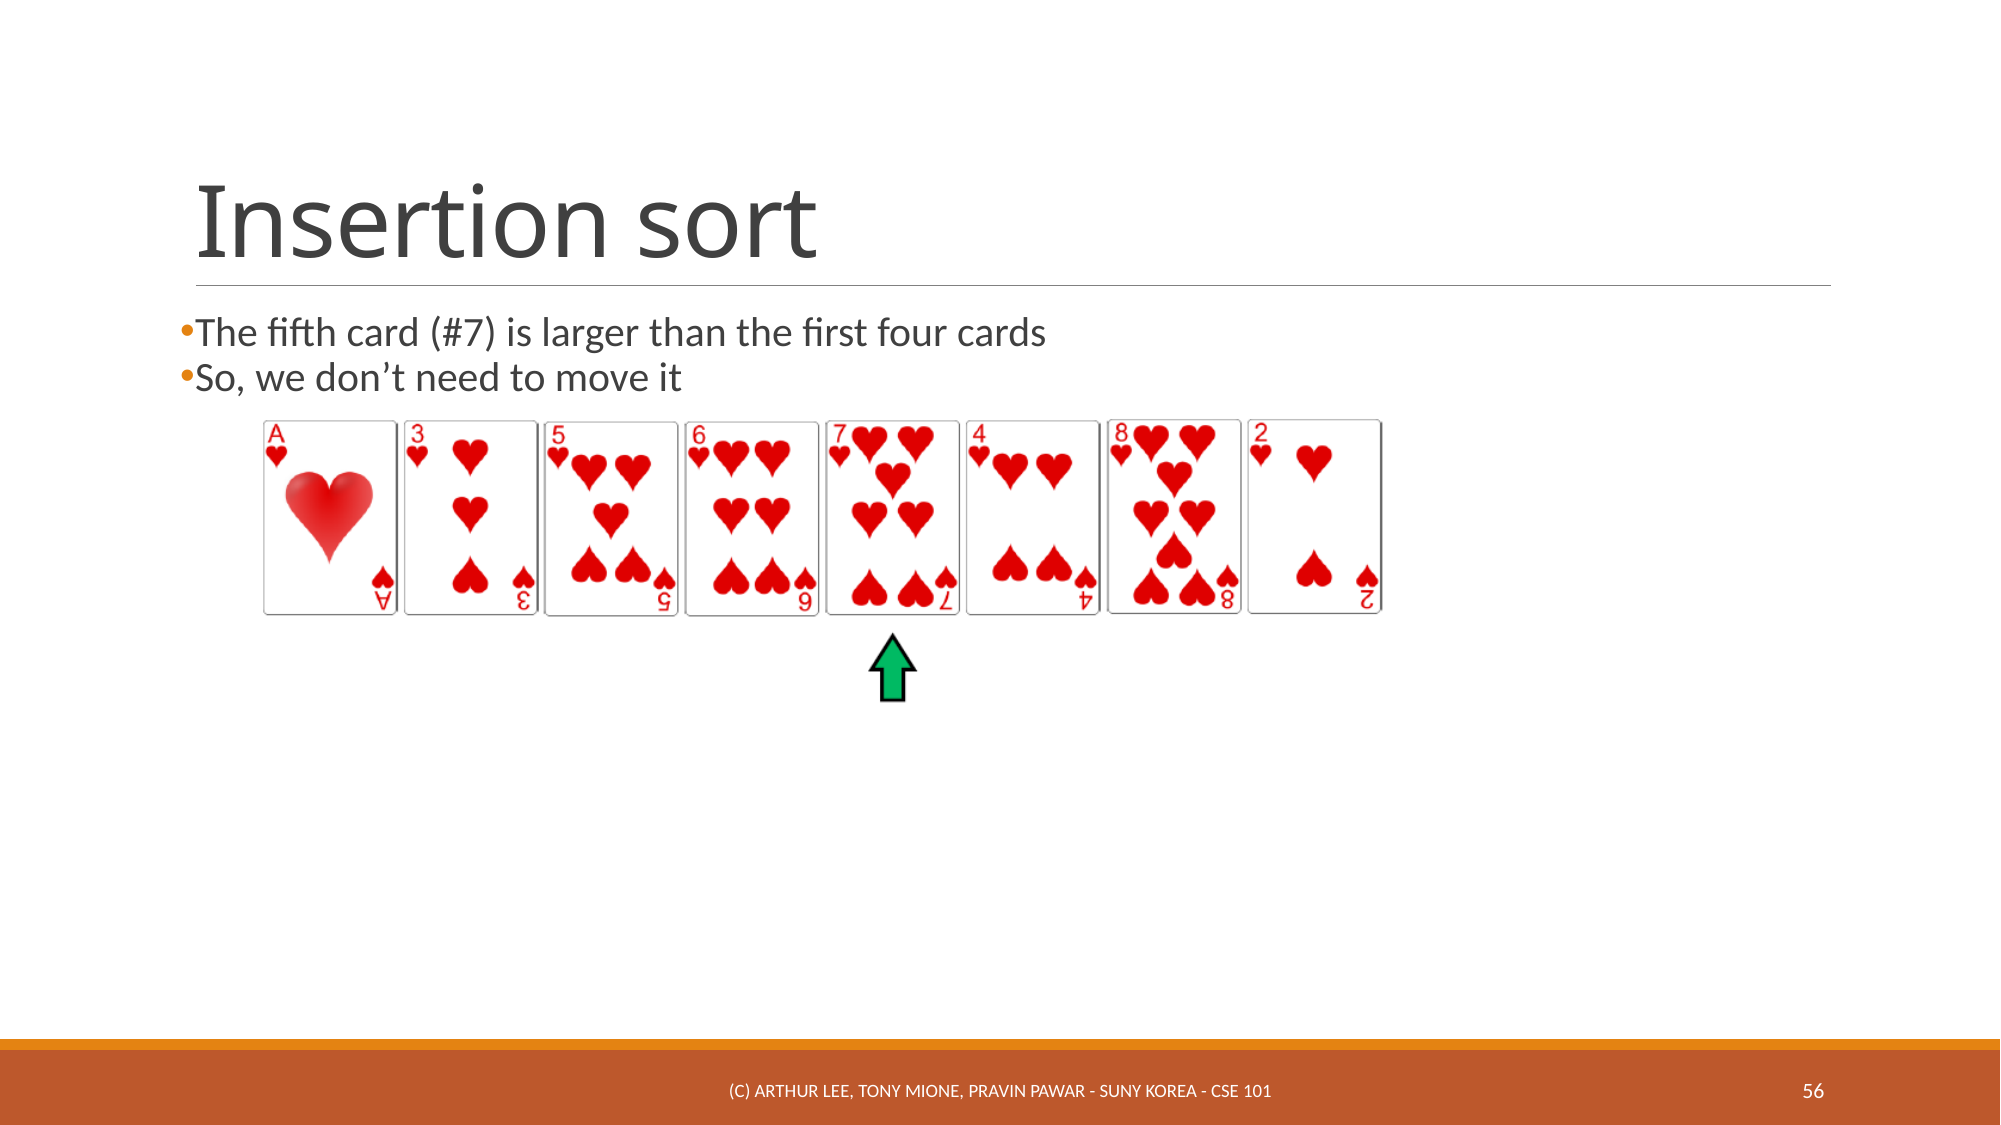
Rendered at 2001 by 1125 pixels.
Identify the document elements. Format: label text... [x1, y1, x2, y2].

picture [254, 411, 1393, 717]
list The fifth card (#7) is larger than the first four cards So, we don’t need to move it [180, 302, 1830, 963]
slide_number 56 [1624, 1059, 1840, 1120]
footer (c) Arthur Lee, Tony Mione, Pravin Pawar - SUNY Korea - CSE 101 [604, 1059, 1396, 1120]
title Insertion sort [180, 47, 1830, 285]
